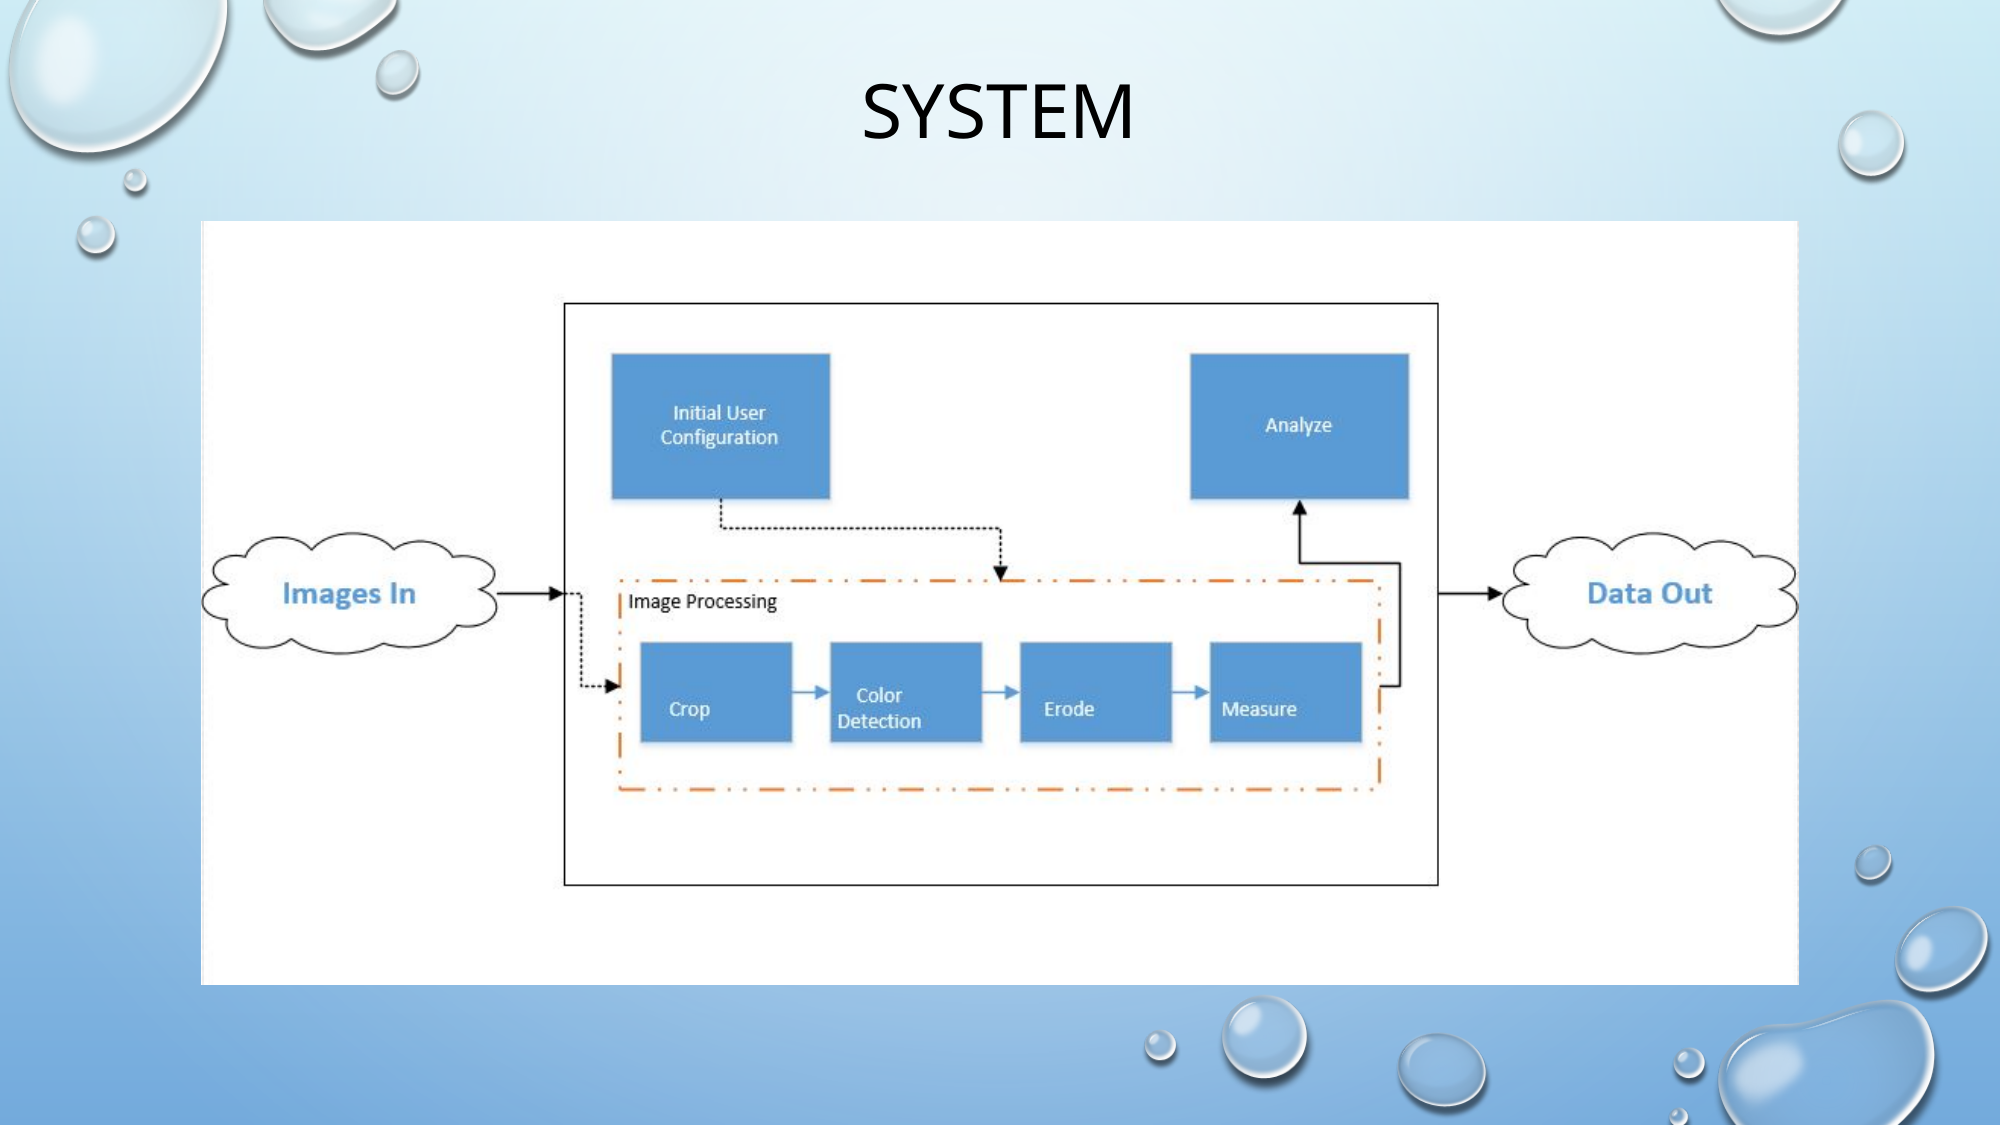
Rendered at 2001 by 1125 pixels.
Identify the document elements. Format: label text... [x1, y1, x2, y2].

title System [149, 0, 1851, 246]
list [201, 221, 1799, 986]
picture [0, 0, 2000, 1125]
